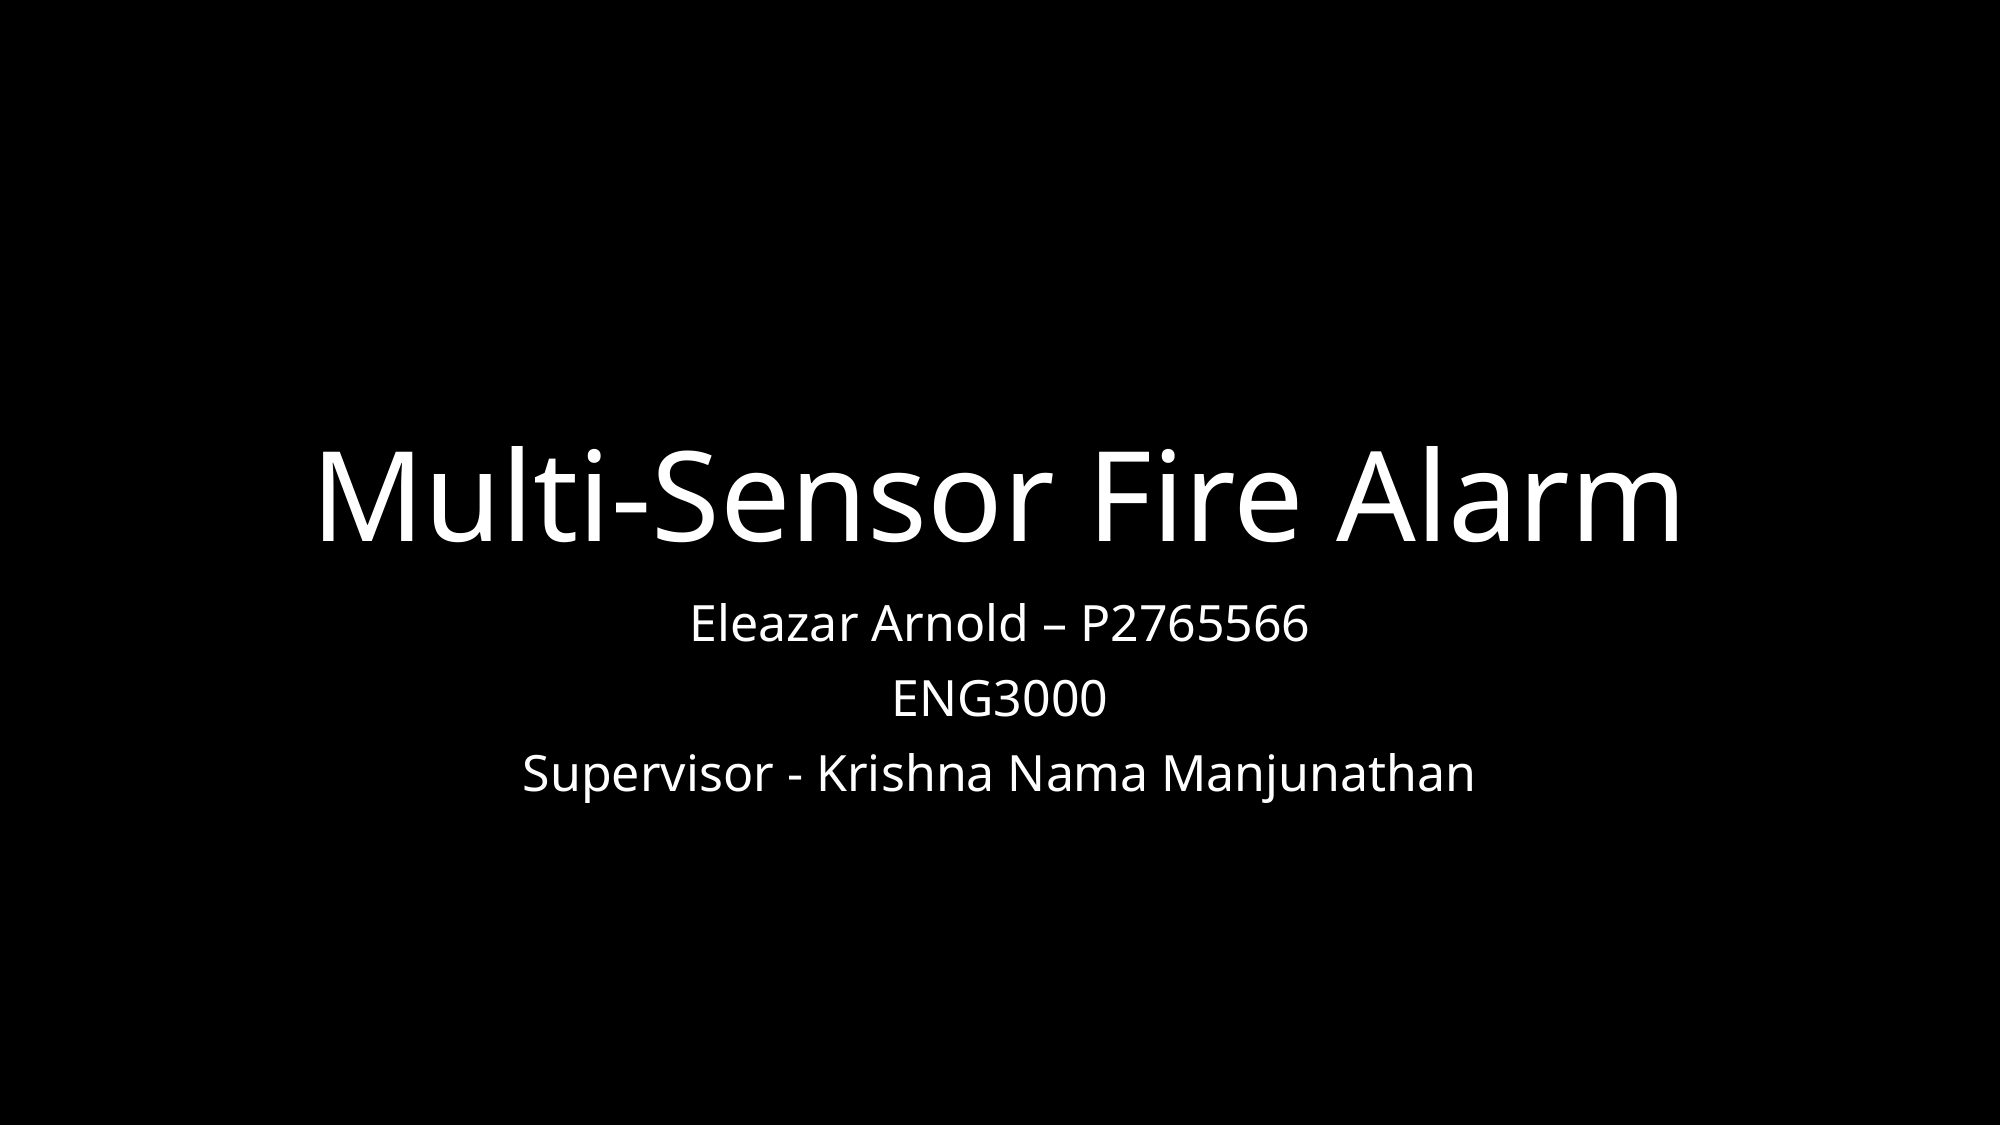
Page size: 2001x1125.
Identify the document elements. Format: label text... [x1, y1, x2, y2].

subtitle Eleazar Arnold – P2765566 ENG3000 Supervisor - Krishna Nama Manjunathan [249, 590, 1750, 863]
title Multi-Sensor Fire Alarm [249, 184, 1750, 576]
